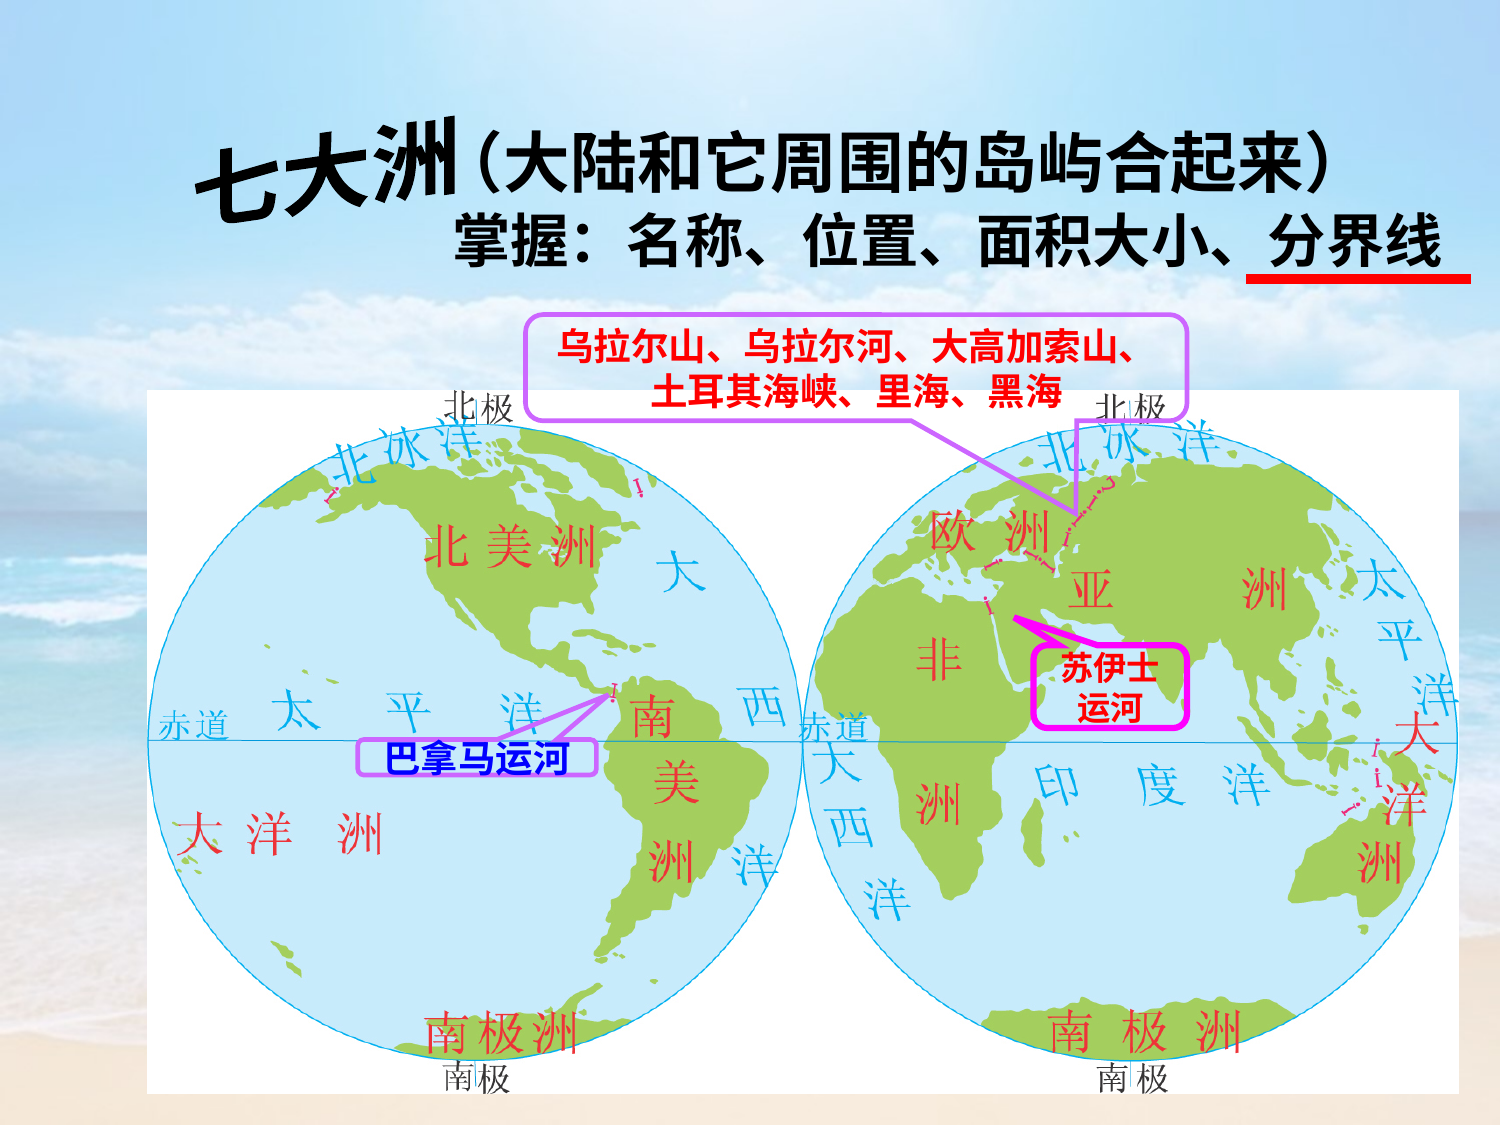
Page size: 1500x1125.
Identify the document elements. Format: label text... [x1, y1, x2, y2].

picture [0, 0, 1500, 1125]
text_box （大陆和它周围的岛屿合起来） [422, 112, 1387, 208]
text_box 乌拉尔山、乌拉尔河、大高加索山、土耳其海峡、里海、黑海 [525, 314, 1188, 389]
text_box 掌握：名称、位置、面积大小、分界线 [437, 196, 1500, 282]
